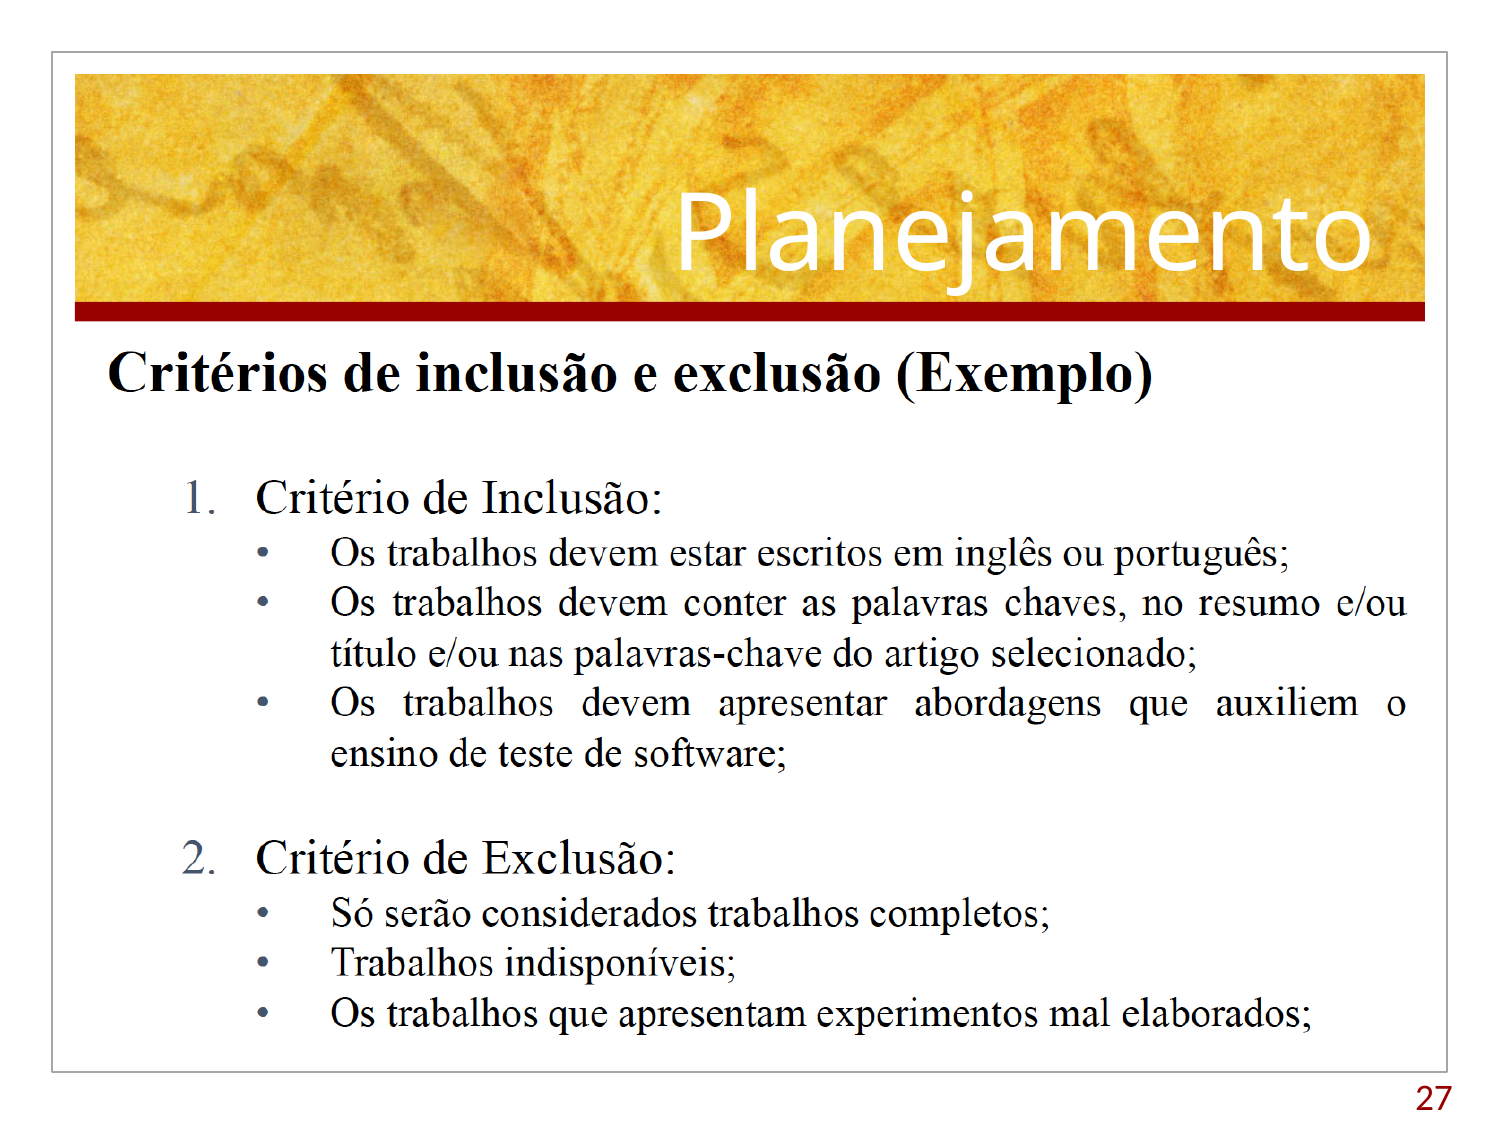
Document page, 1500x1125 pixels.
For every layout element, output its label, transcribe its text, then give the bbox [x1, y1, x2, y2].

picture [74, 324, 1426, 1051]
slide_number 27 [1400, 1065, 1488, 1125]
title Planejamento [108, 74, 1392, 292]
picture [75, 74, 1425, 301]
